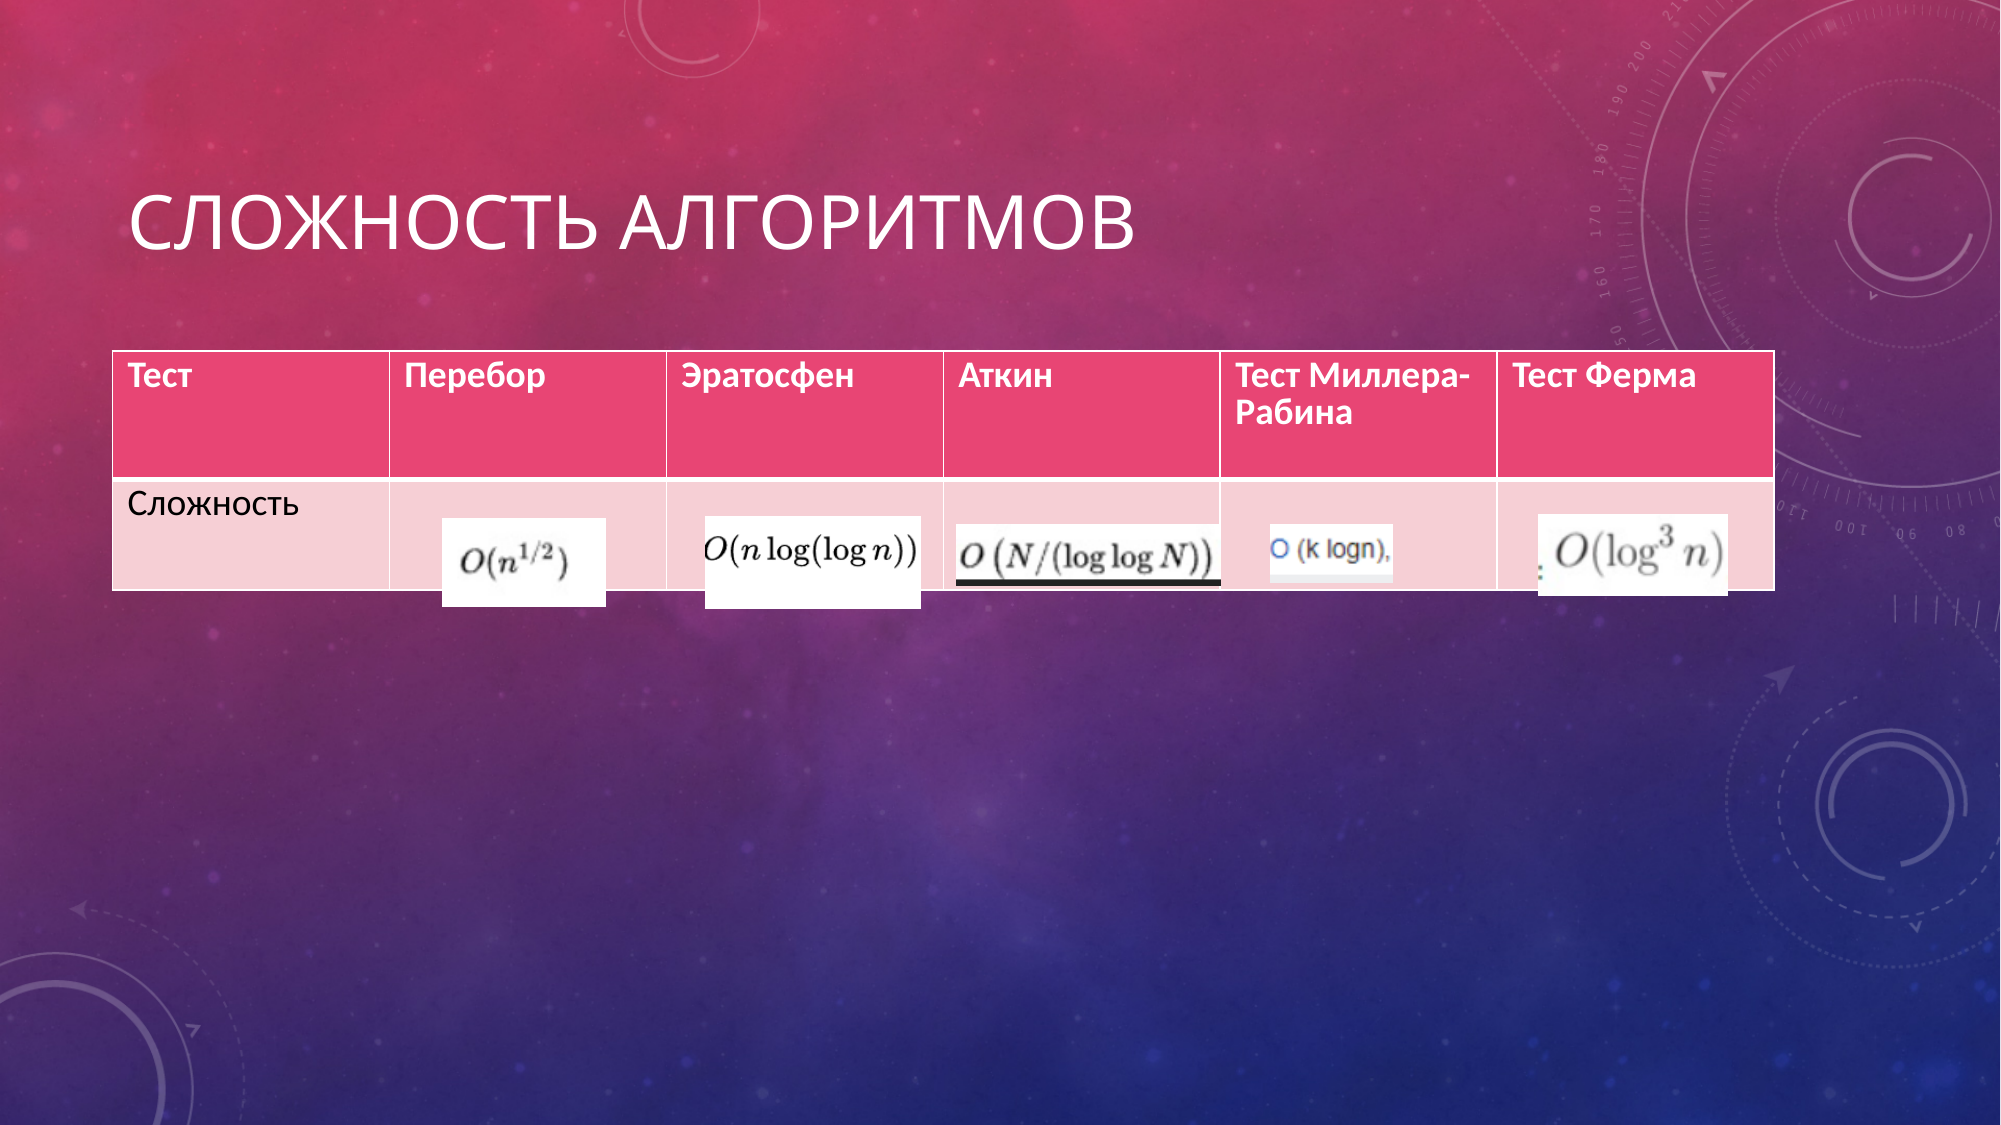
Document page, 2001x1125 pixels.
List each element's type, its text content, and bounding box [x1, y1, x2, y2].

table_cell [390, 482, 666, 589]
table_cell [944, 482, 1219, 589]
table_cell [1221, 482, 1496, 589]
table_header Тест [113, 352, 389, 477]
title Сложность алгоритмов [112, 99, 1775, 339]
table_cell [1498, 482, 1773, 589]
table_header Перебор [390, 352, 666, 477]
table_header Эратосфен [667, 352, 943, 477]
table_cell [667, 482, 943, 589]
table_header Тест Миллера-Рабина [1221, 352, 1496, 477]
table_header Тест Ферма [1498, 352, 1773, 477]
table_header Аткин [944, 352, 1219, 477]
picture [0, 0, 2001, 1125]
table_cell Сложность [113, 482, 389, 589]
